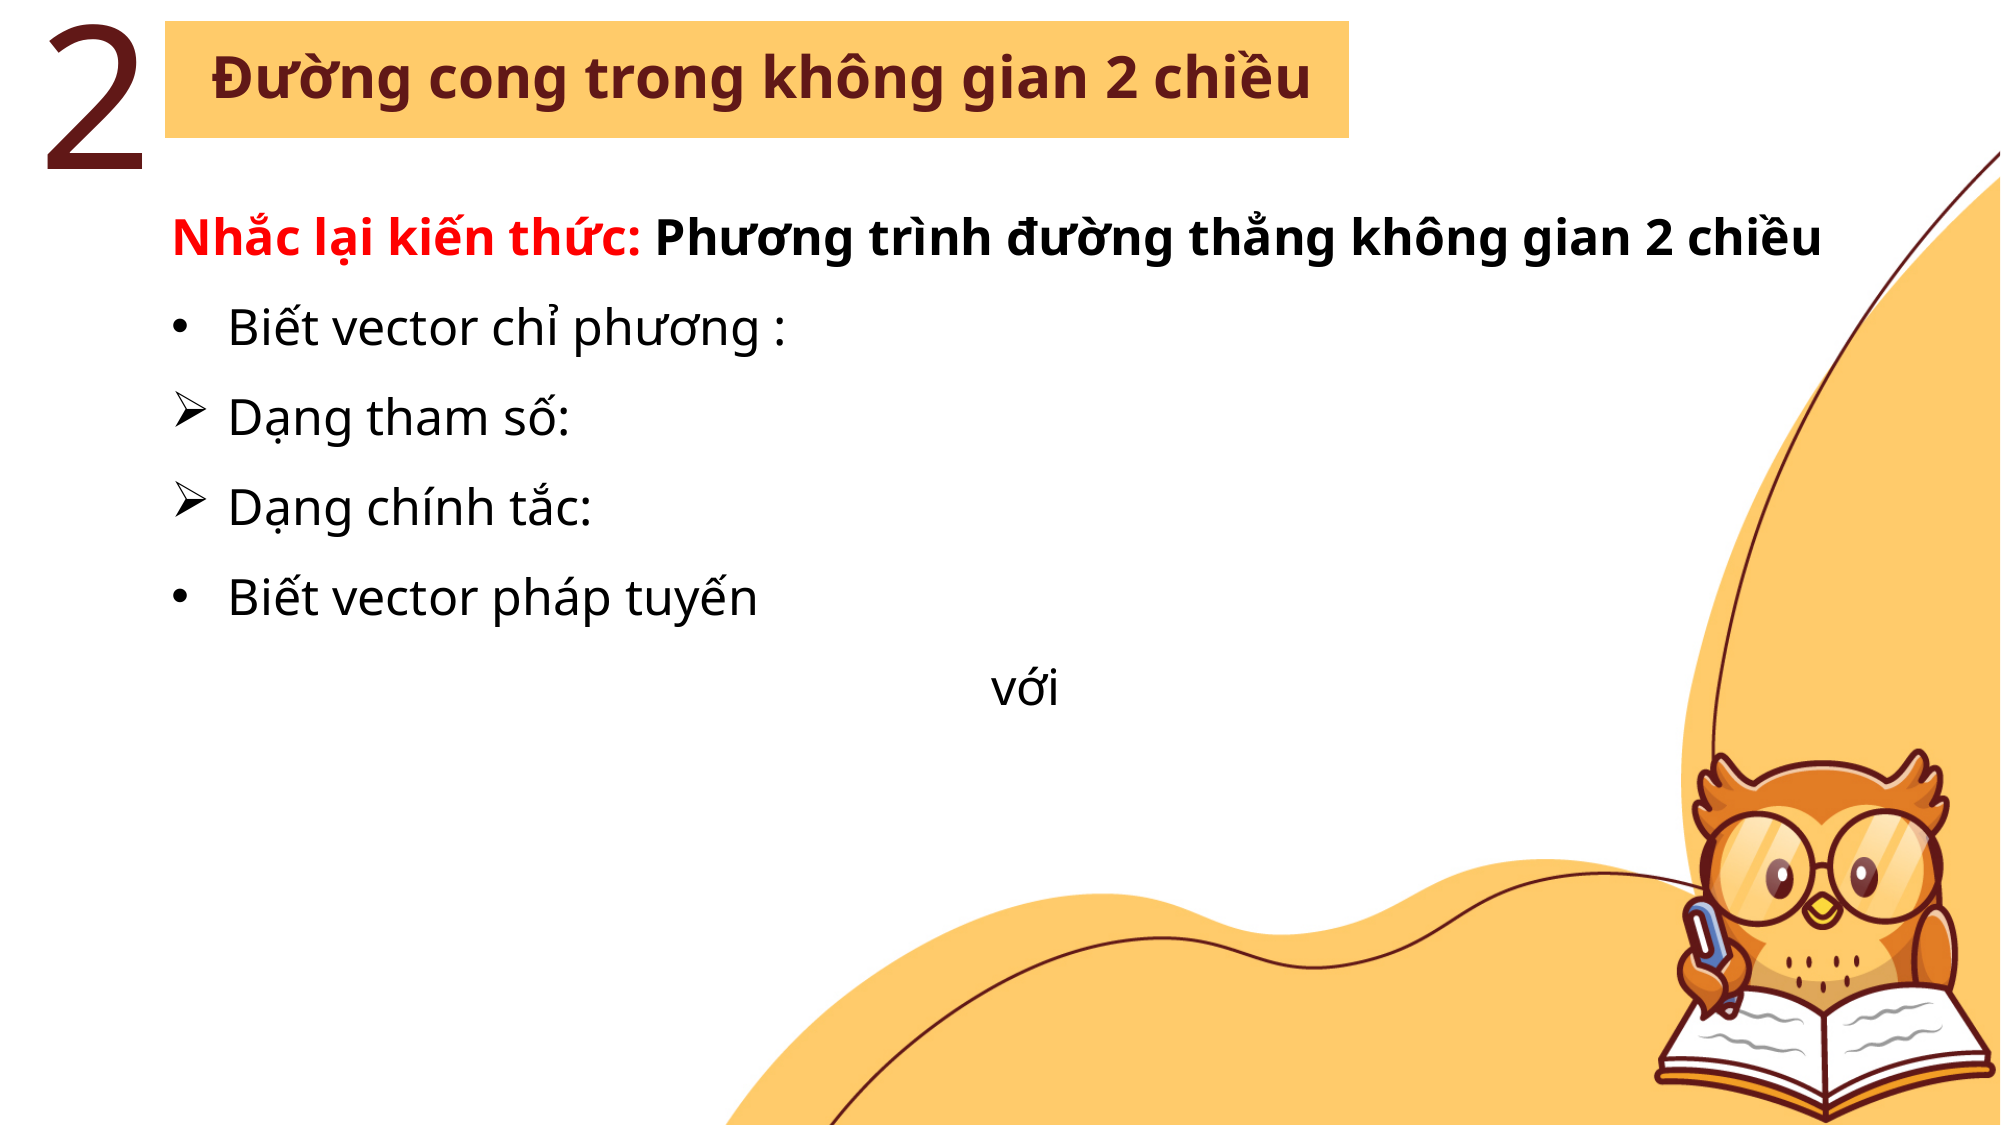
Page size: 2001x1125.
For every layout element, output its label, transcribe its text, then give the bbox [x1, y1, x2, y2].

text_box [168, 21, 1350, 139]
text_box [118, 49, 886, 197]
picture [0, 0, 2001, 1125]
text_box 2 [23, 0, 168, 217]
text_box Đường cong trong không gian 2 chiều [196, 33, 1328, 118]
